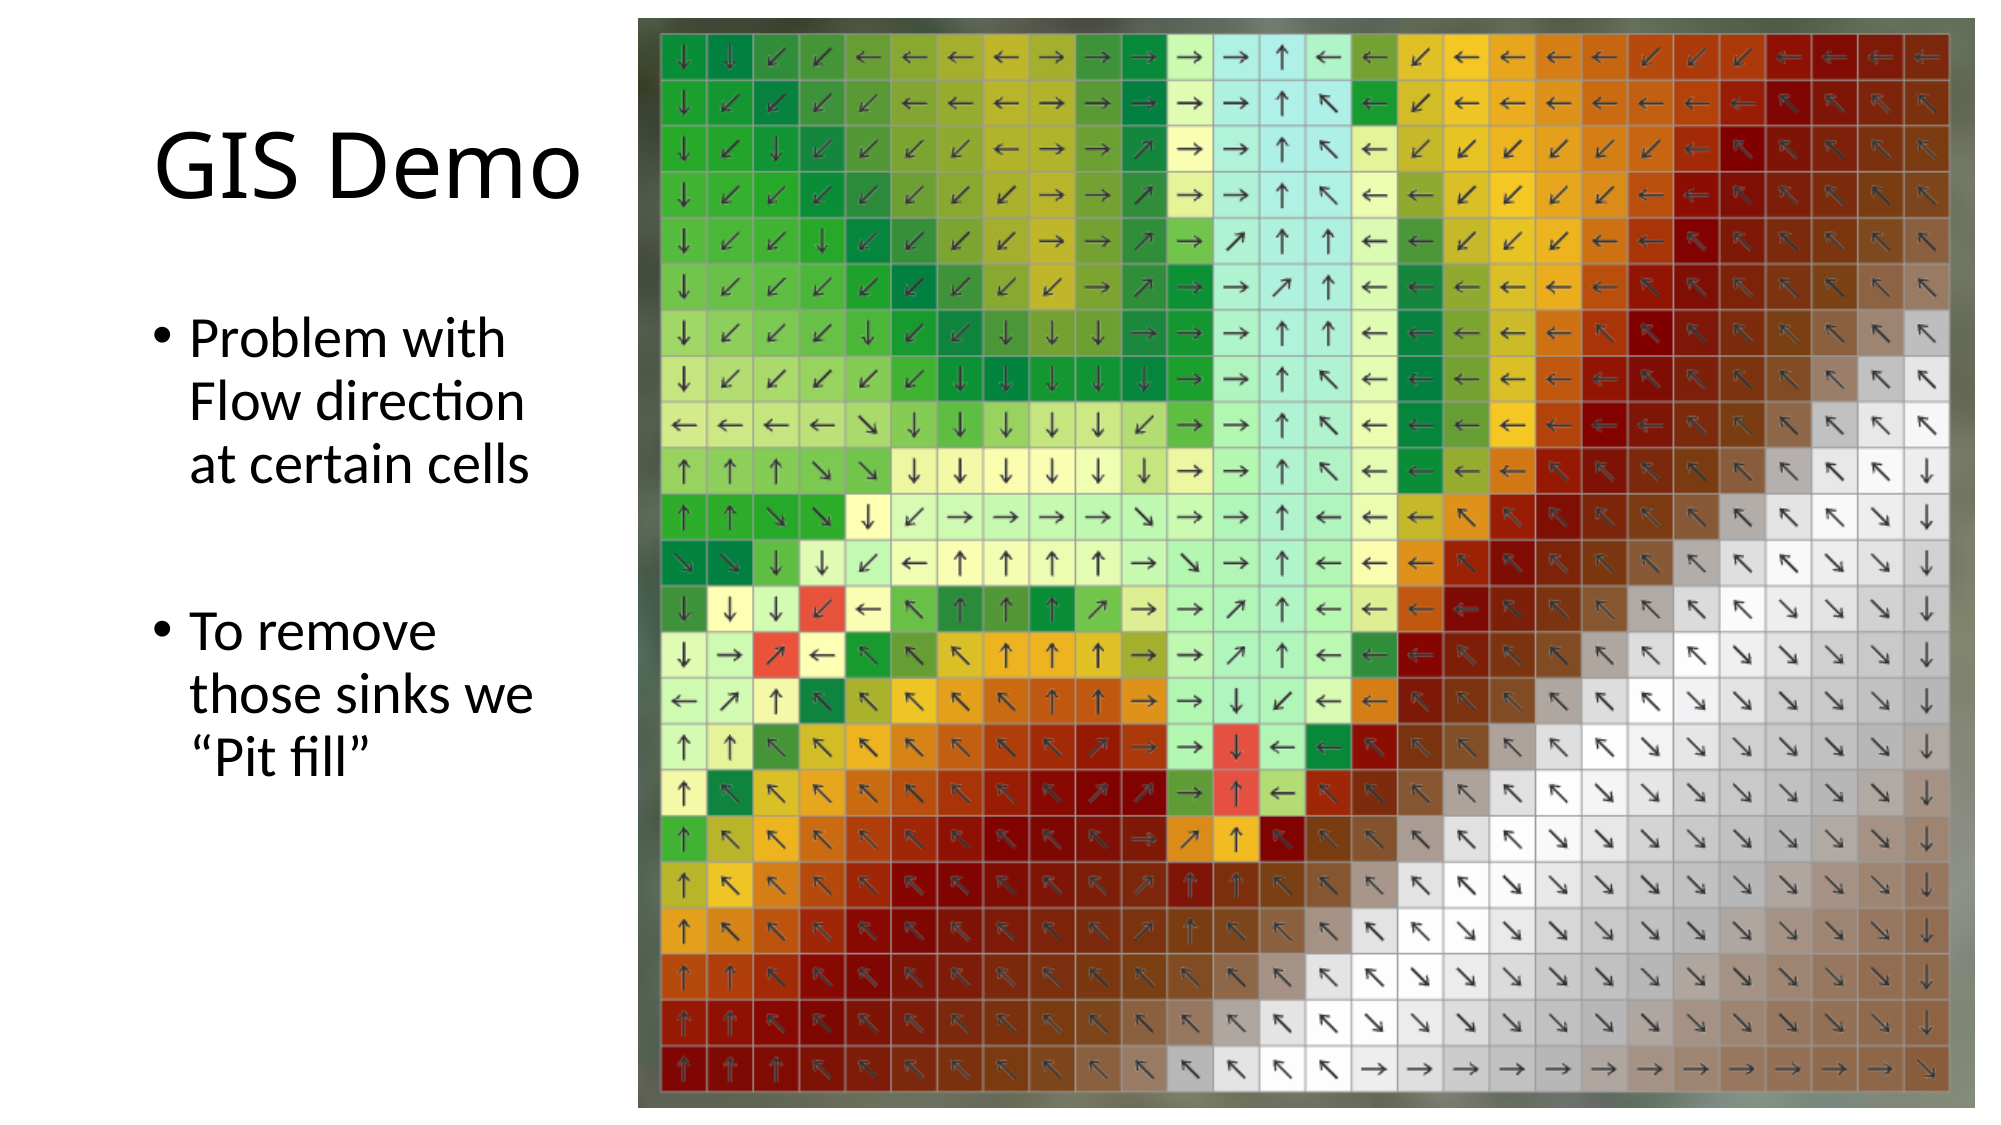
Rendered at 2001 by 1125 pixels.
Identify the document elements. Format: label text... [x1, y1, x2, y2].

picture [638, 18, 1975, 1108]
list Problem with Flow direction at certain cells To remove those sinks we “Pit fill” [137, 299, 582, 1014]
title GIS Demo [137, 59, 638, 278]
